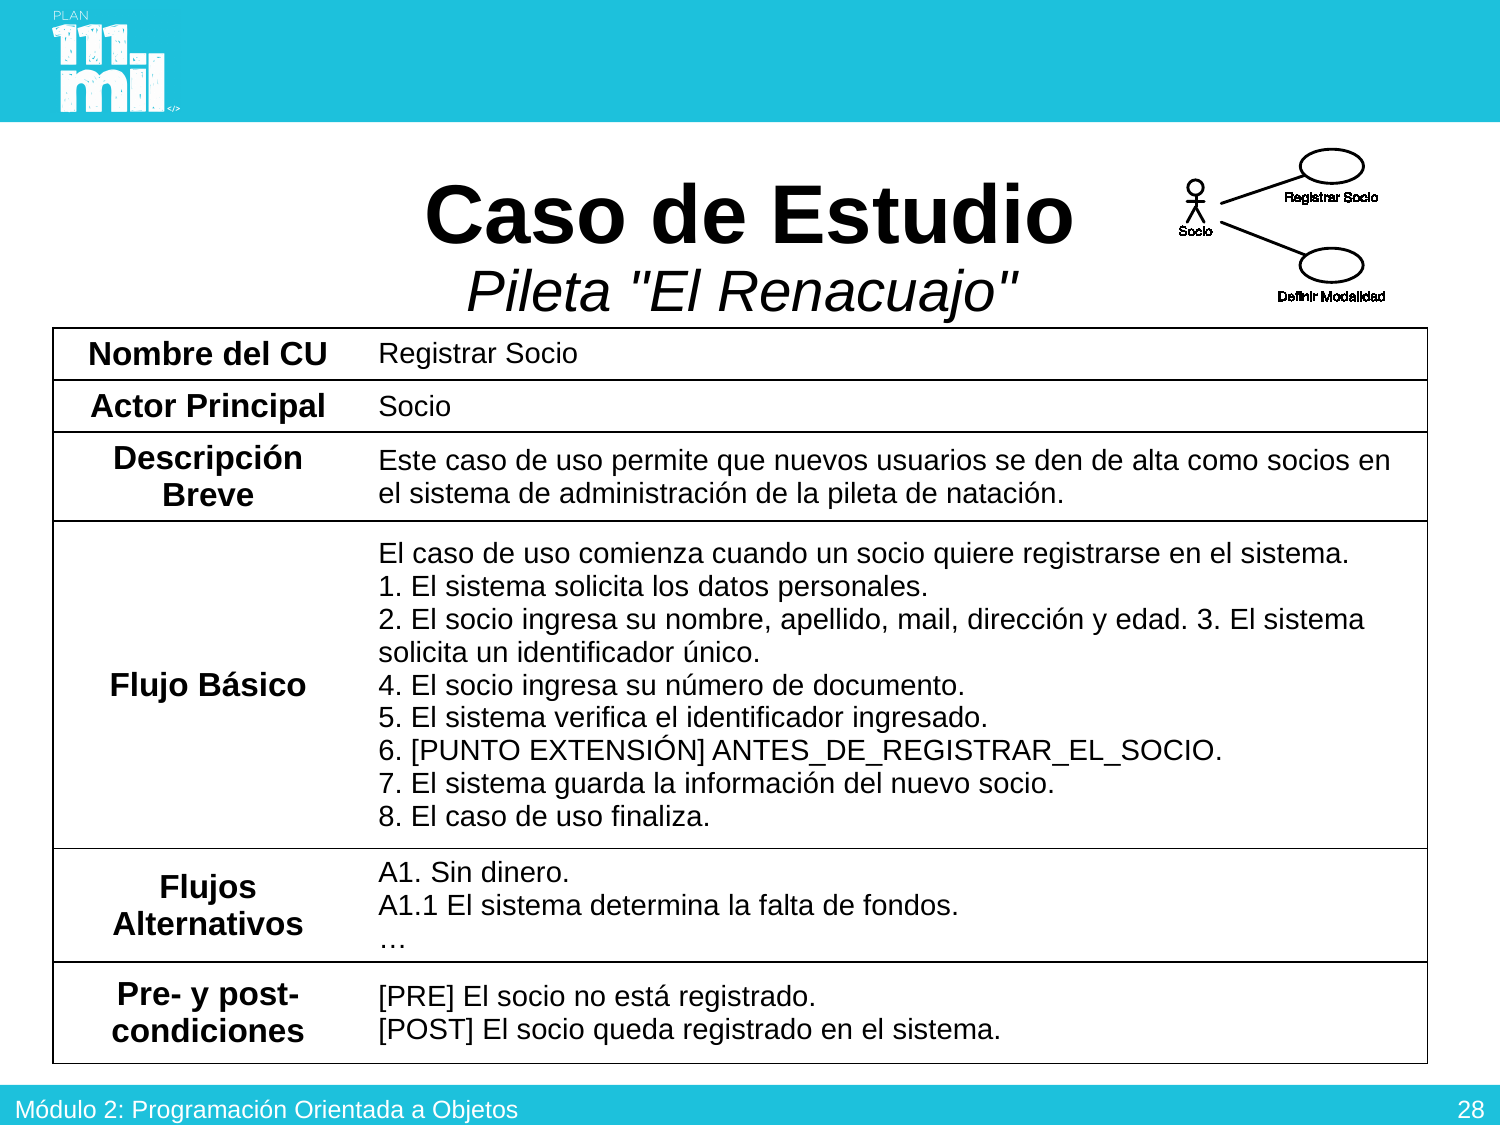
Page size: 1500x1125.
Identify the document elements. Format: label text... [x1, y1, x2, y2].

table_cell Flujos Alternativos [54, 849, 363, 961]
table_cell [PRE] El socio no está registrado. [POST] El socio queda registrado en el sistema. [363, 963, 1427, 1063]
table_cell A1. Sin dinero. A1.1 El sistema determina la falta de fondos. … [363, 849, 1427, 961]
table_cell Descripción Breve [54, 433, 363, 520]
table_header Nombre del CU [54, 329, 363, 379]
title Caso de Estudio Pileta "El Renacuajo" [103, 147, 1397, 327]
slide_number 27 [1162, 1078, 1500, 1125]
table_header Registrar Socio [363, 329, 1427, 379]
table_cell Actor Principal [54, 381, 363, 431]
footer Módulo 2: Programación Orientada a Objetos [0, 1078, 643, 1125]
table_cell El caso de uso comienza cuando un socio quiere registrarse en el sistema. 1. El sistema solicita los datos personales. 2. El socio ingresa su nombre, apellido, mail, dirección y edad. 3. El sistema solicita un identificador único. 4. El socio ingresa su número de documento. 5. El sistema verifica el identificador ingresado. 6. [PUNTO EXTENSIÓN] ANTES_DE_REGISTRAR_EL_SOCIO. 7. El sistema guarda la información del nuevo socio. 8. El caso de uso finaliza. [363, 522, 1427, 848]
table_cell Socio [363, 381, 1427, 431]
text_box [1169, 147, 1428, 311]
table_cell Pre- y post-condiciones [54, 963, 363, 1063]
table_cell Flujo Básico [54, 522, 363, 848]
table_cell Este caso de uso permite que nuevos usuarios se den de alta como socios en el sistema de administración de la pileta de natación. [363, 433, 1427, 520]
